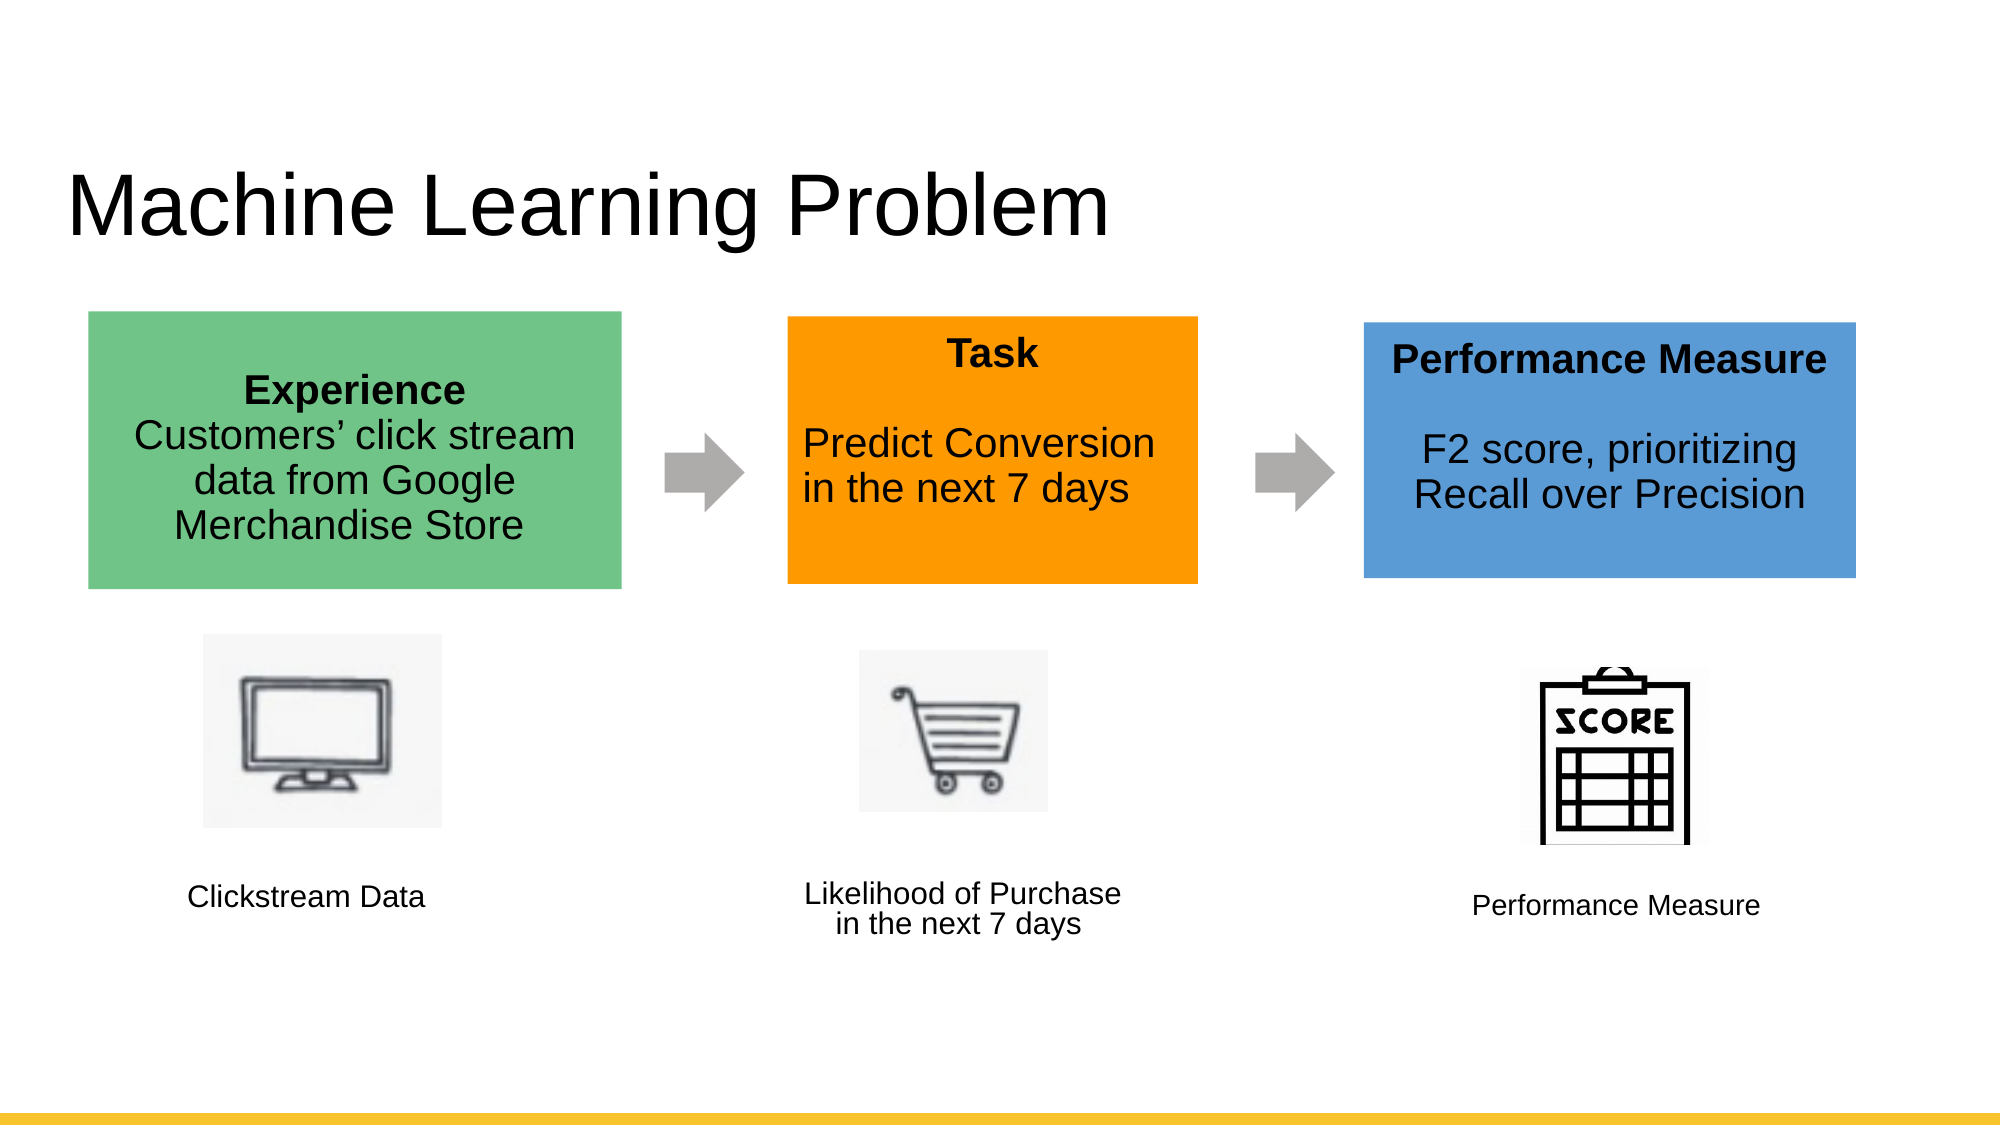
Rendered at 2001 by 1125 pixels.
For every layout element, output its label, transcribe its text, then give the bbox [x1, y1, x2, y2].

title Machine Learning Problem [50, 11, 1949, 403]
picture [1520, 667, 1710, 845]
text_box Clickstream Data [102, 873, 492, 949]
text_box Likelihood of Purchase in the next 7 days [759, 873, 1149, 949]
text_box Task Predict Conversion in the next 7 days [787, 403, 1198, 584]
picture [203, 634, 443, 828]
text_box Performance Measure F2 score, prioritizing Recall over Precision [1363, 403, 1856, 579]
text_box [0, 1113, 2000, 1125]
text_box [664, 432, 745, 513]
text_box Performance Measure [1456, 870, 1949, 951]
list Experience Customers’ click stream data from Google Merchandise Store [88, 403, 622, 590]
picture [859, 650, 1049, 812]
text_box [1255, 432, 1336, 513]
